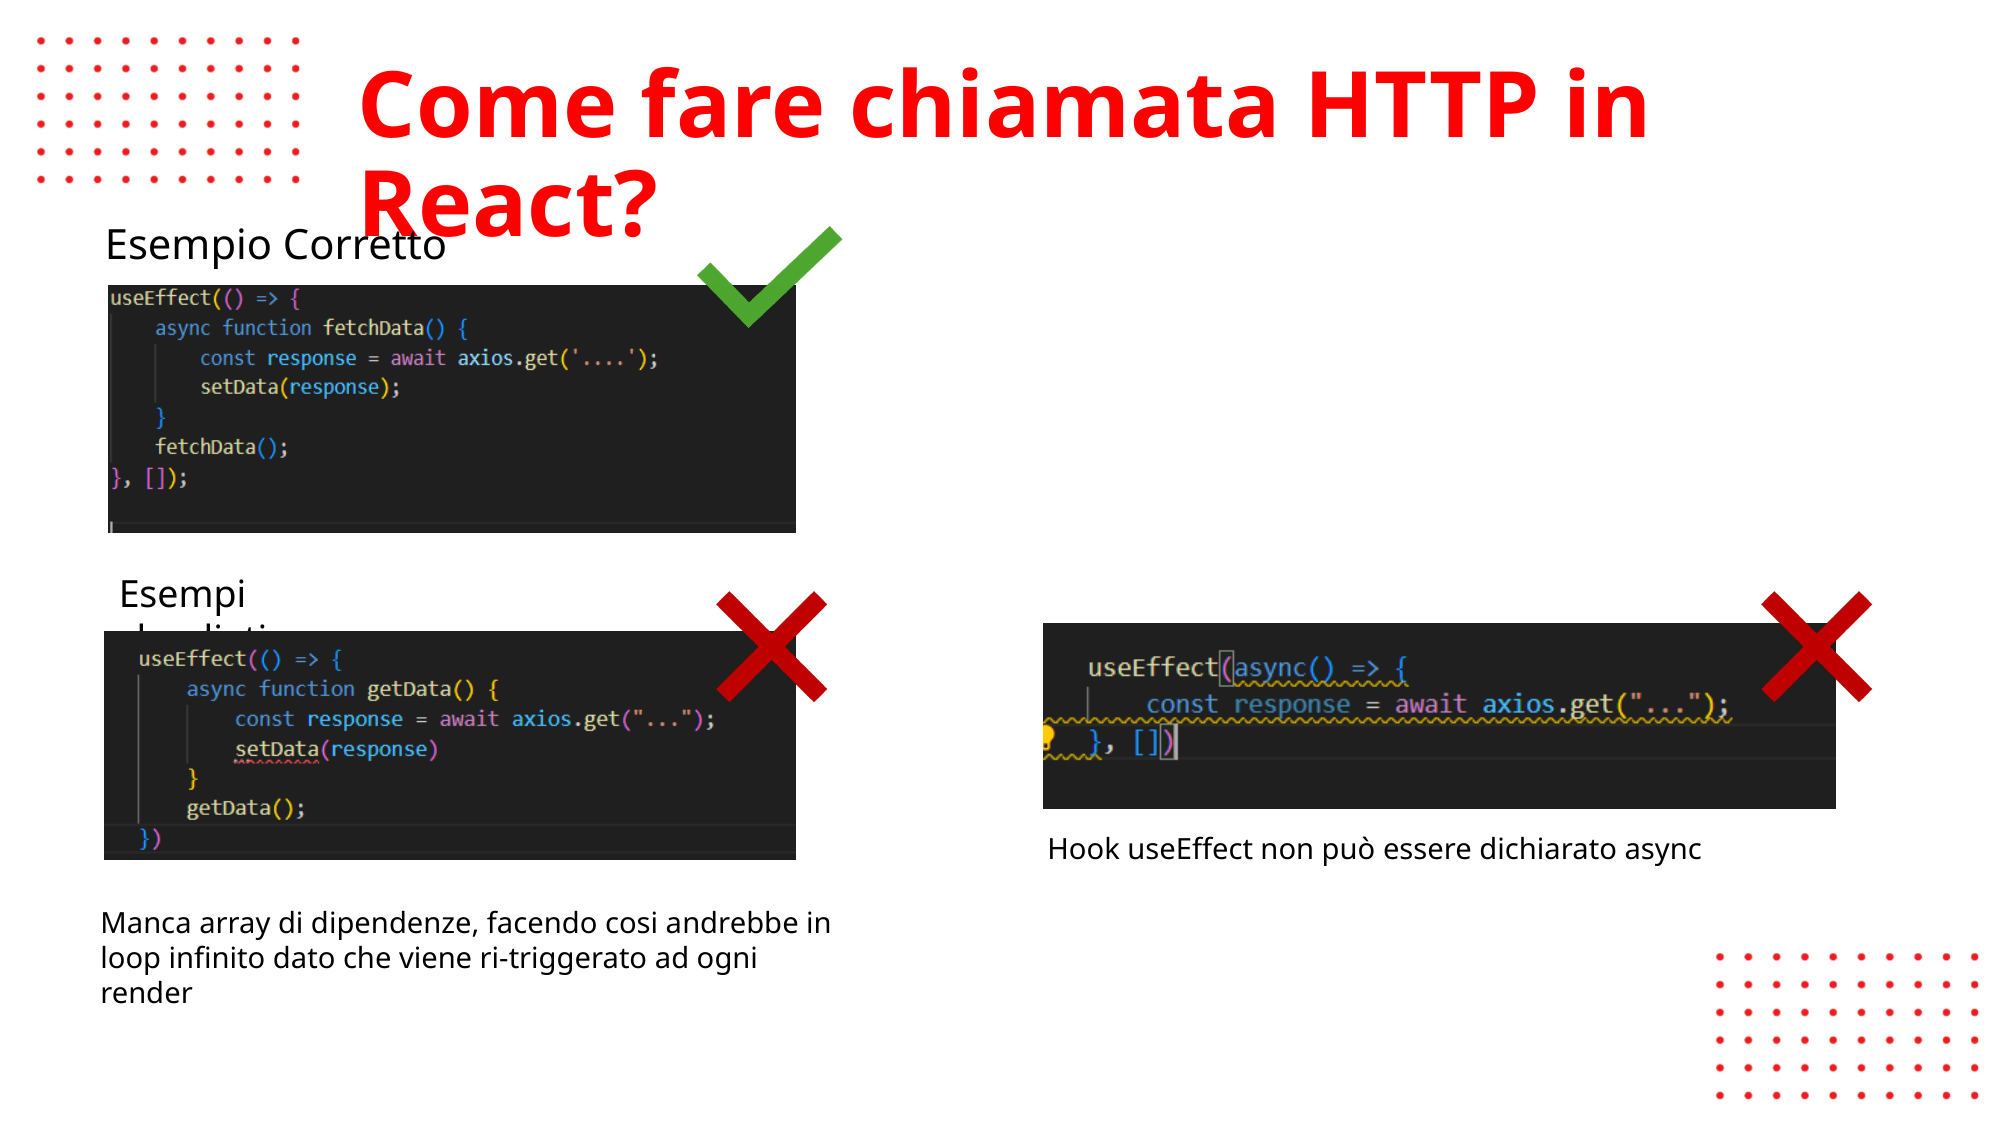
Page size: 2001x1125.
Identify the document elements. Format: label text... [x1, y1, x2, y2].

text_box Esempi sbagliati: [104, 562, 426, 630]
picture [19, 21, 320, 208]
picture [1042, 570, 1892, 809]
text_box Manca array di dipendenze, facendo cosi andrebbe in loop infinito dato che viene ri-triggerato ad ogni render [85, 896, 870, 1017]
picture [103, 570, 848, 861]
list Esempio Corretto [90, 215, 1604, 648]
picture [1698, 937, 1999, 1124]
title Come fare chiamata HTTP in React? [343, 51, 1843, 175]
picture [107, 201, 846, 534]
text_box Hook useEffect non può essere dichiarato async [1032, 823, 1817, 873]
